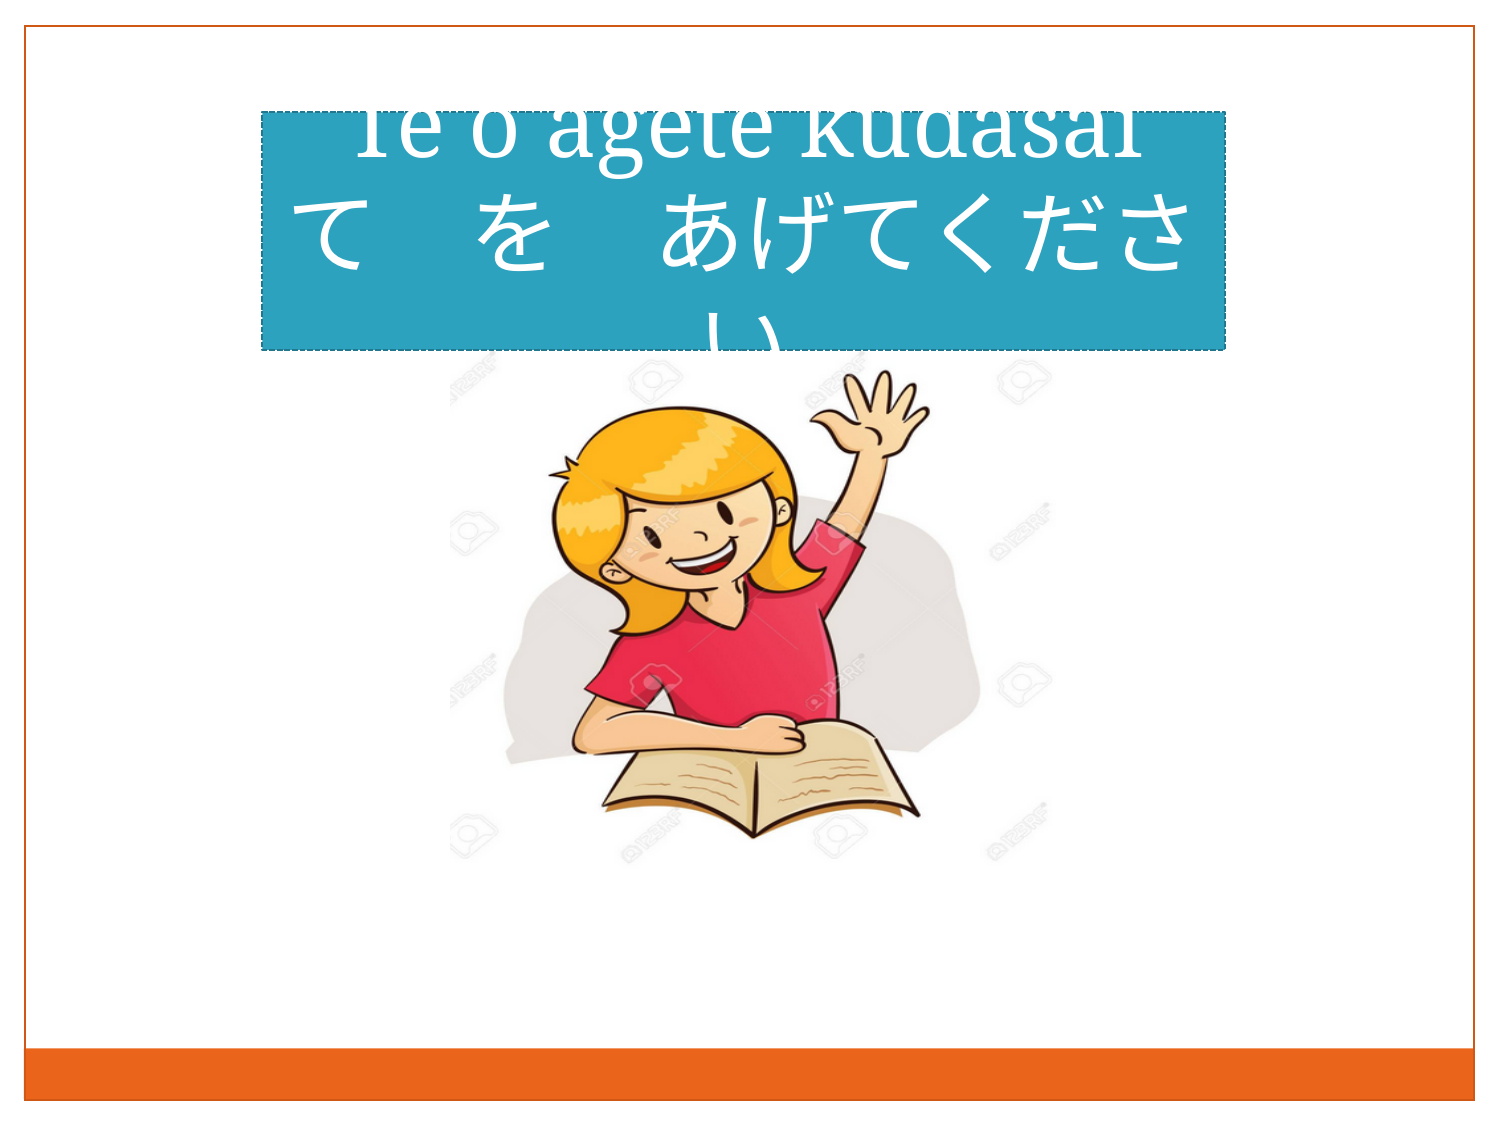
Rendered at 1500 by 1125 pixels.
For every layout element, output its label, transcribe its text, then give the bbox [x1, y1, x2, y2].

text_box Te o agete kudasai て を あげてください [261, 111, 1226, 351]
picture [449, 349, 1063, 871]
